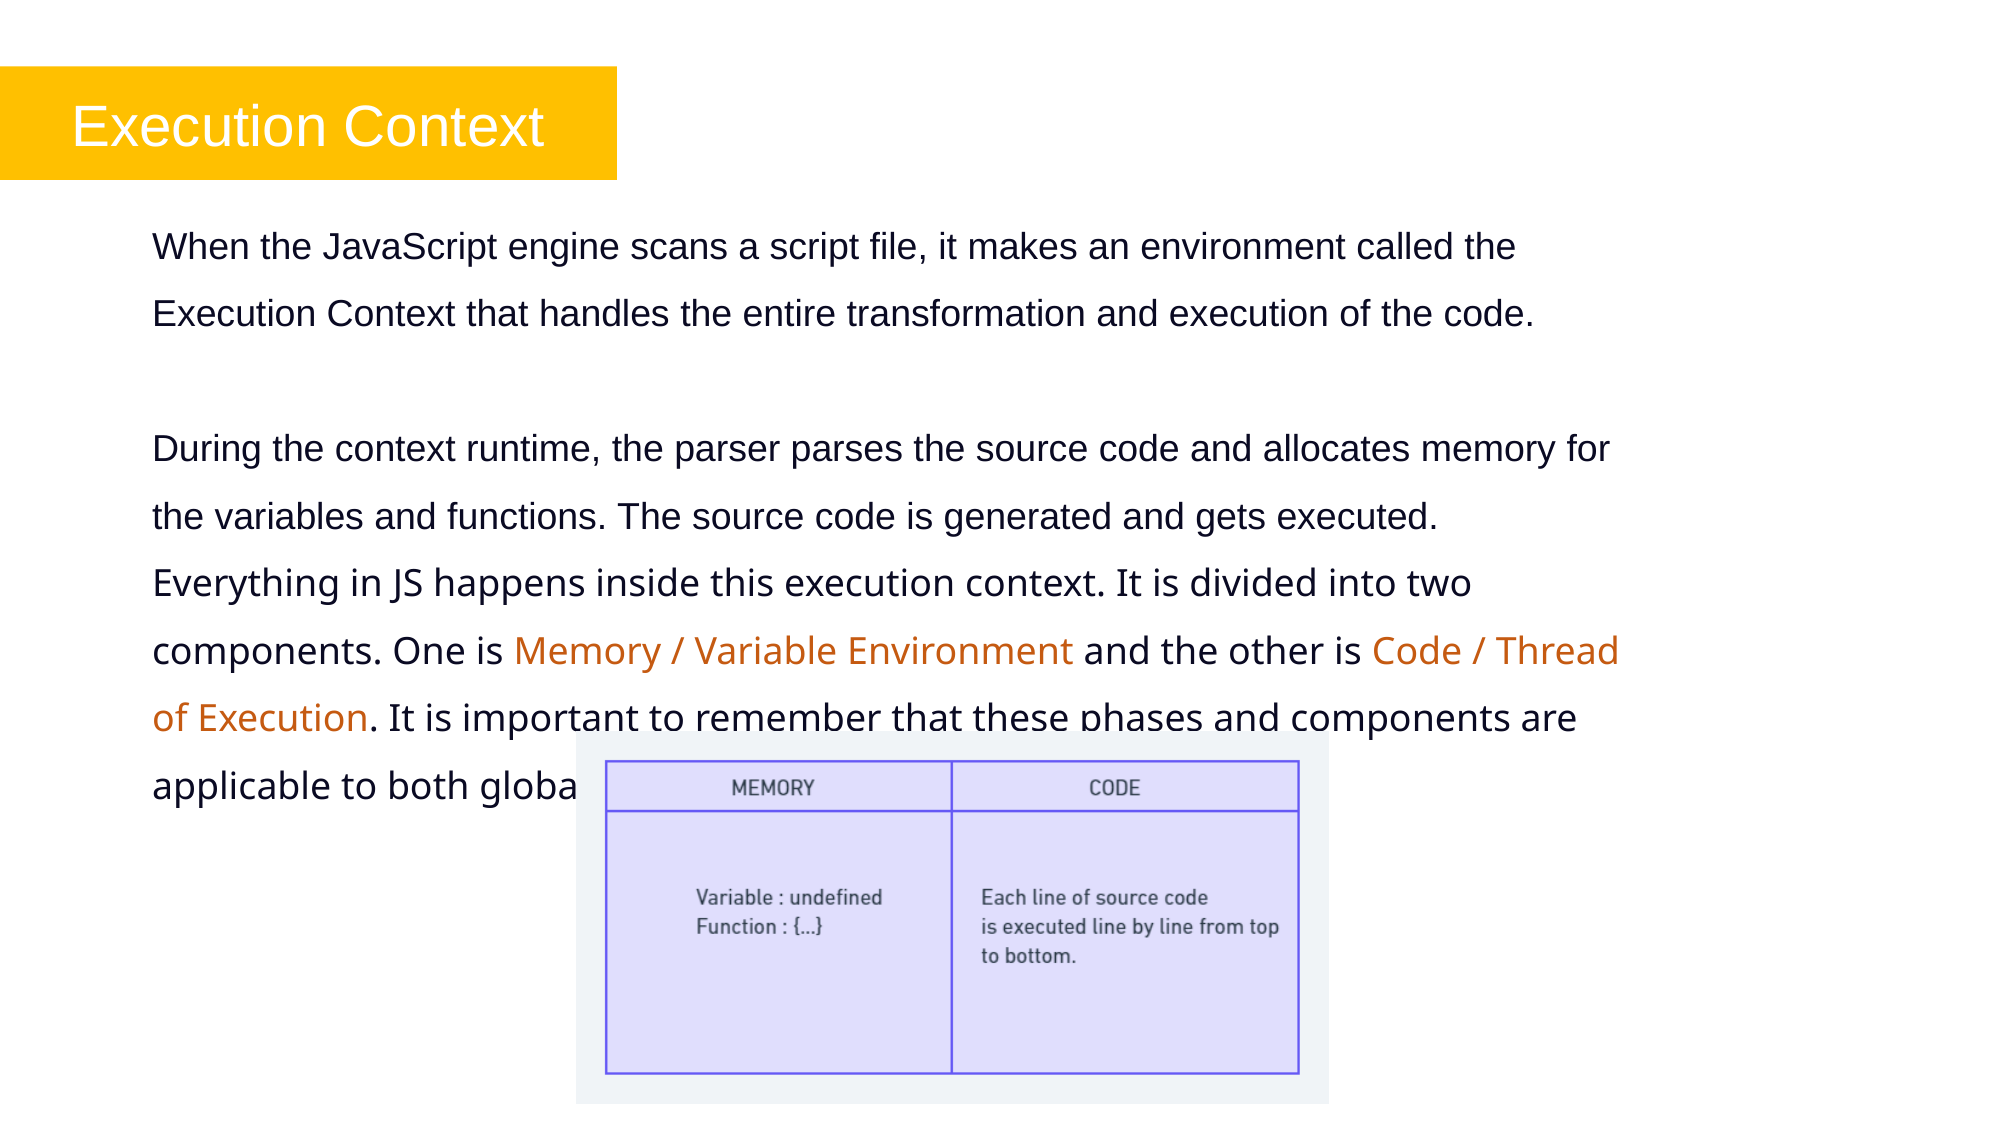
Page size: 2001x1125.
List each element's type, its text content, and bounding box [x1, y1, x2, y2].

picture [575, 731, 1329, 1104]
text_box Execution Context [0, 65, 618, 181]
text_box When the JavaScript engine scans a script file, it makes an environment called the Execution Context that handles the entire transformation and execution of the code. During the context runtime, the parser parses the source code and allocates memory for the variables and functions. The source code is generated and gets executed. Everything in JS happens inside this execution context. It is divided into two components. One is Memory / Variable Environment and the other is Code / Thread of Execution. It is important to remember that these phases and components are applicable to both global and functional execution contexts. [137, 191, 1671, 815]
